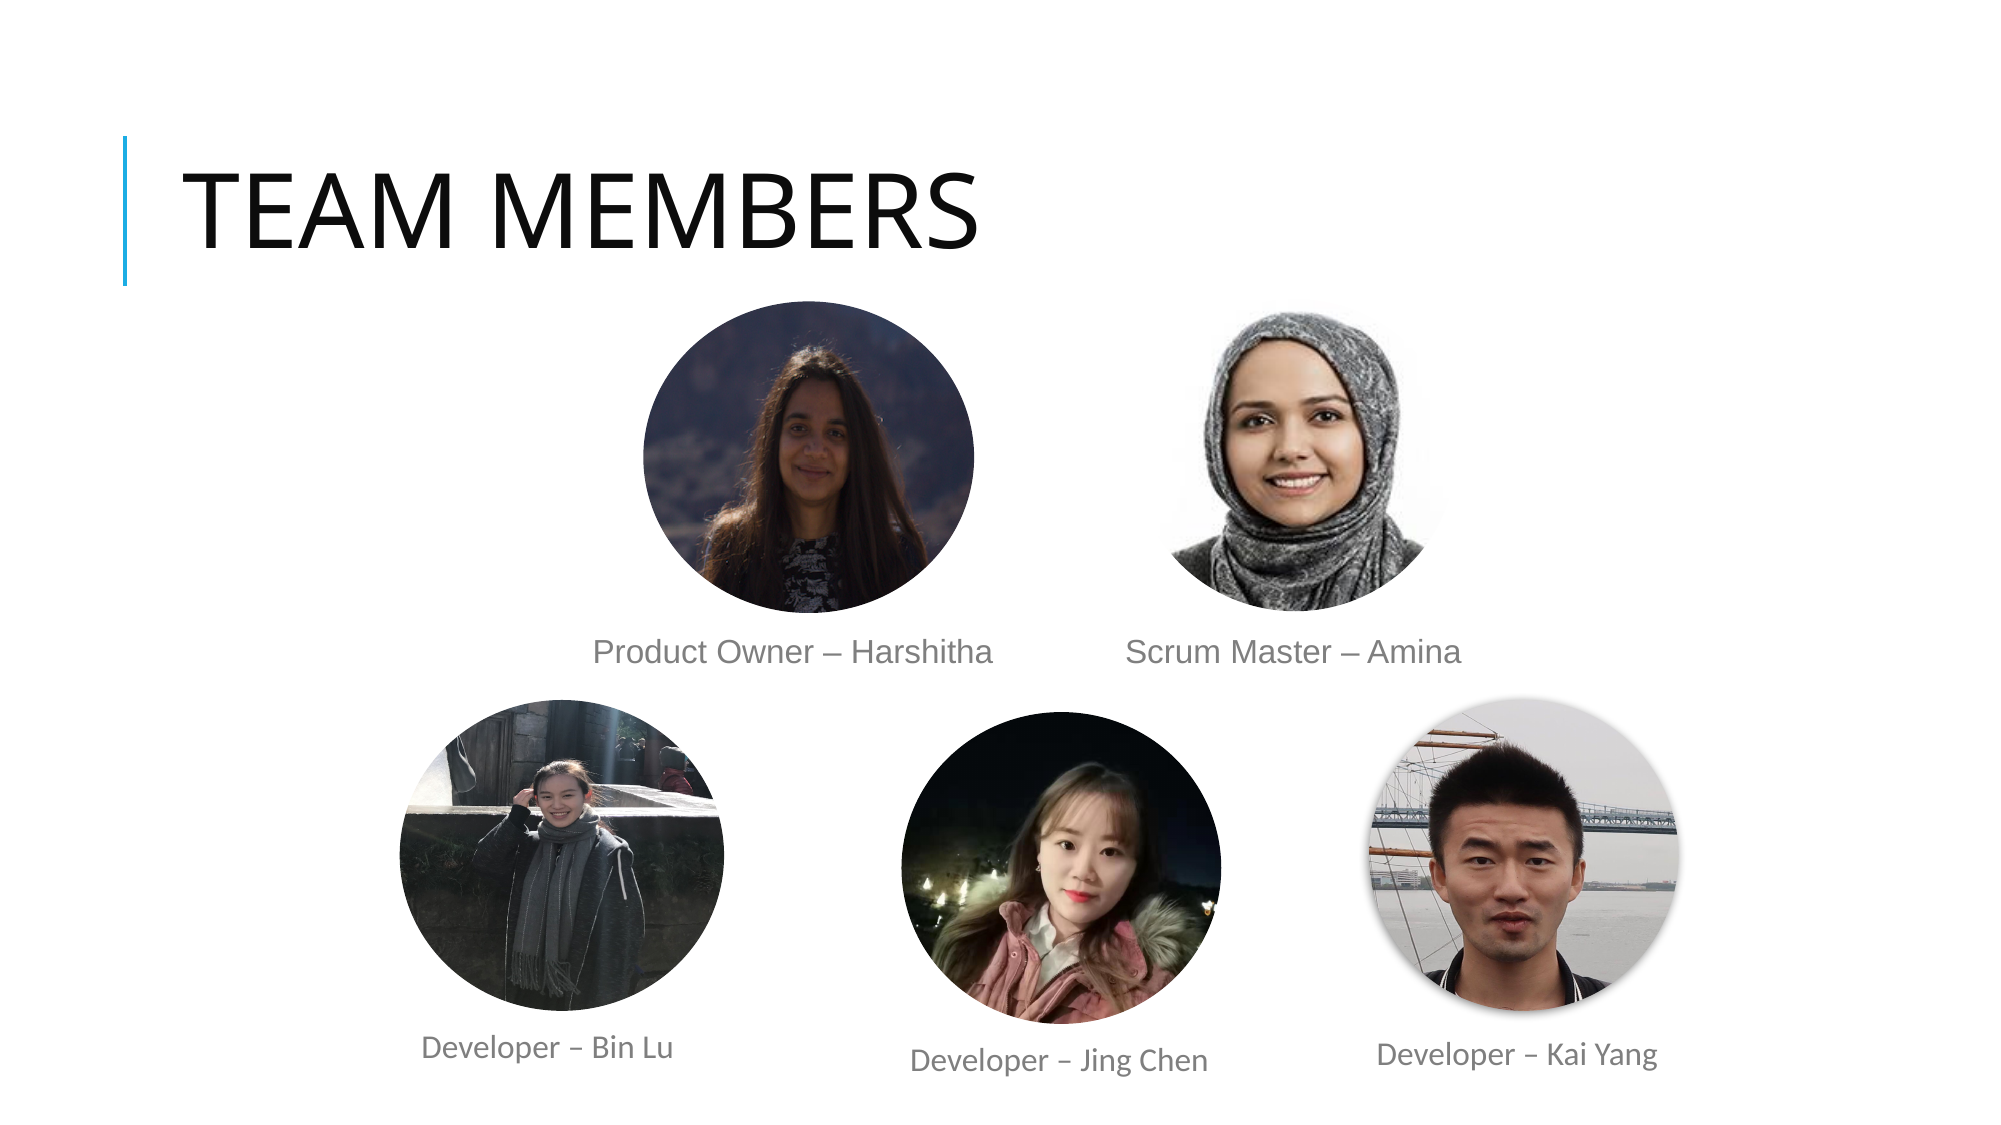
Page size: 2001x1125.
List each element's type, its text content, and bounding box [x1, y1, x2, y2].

title TEAM MEMBERS [168, 96, 1763, 342]
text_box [399, 299, 1811, 1093]
